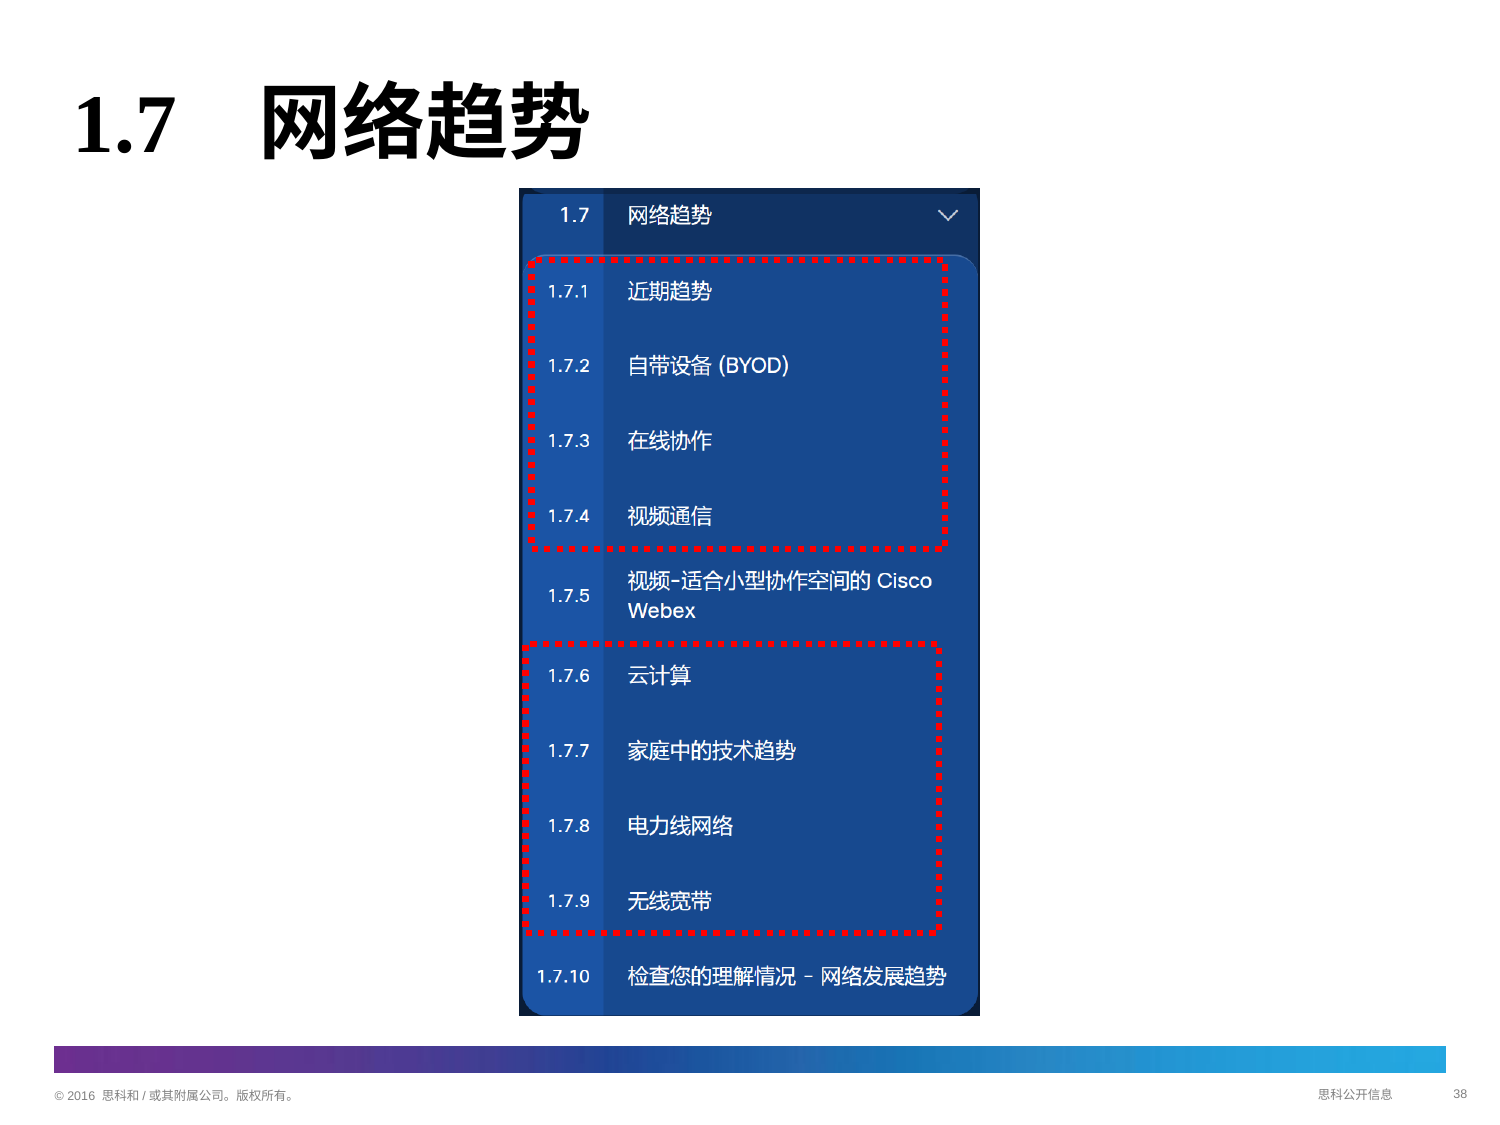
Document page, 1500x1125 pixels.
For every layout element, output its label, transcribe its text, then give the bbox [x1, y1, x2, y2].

picture [519, 188, 981, 1016]
title 1.7 网络趋势 [59, 59, 1359, 178]
picture [54, 1046, 1446, 1073]
